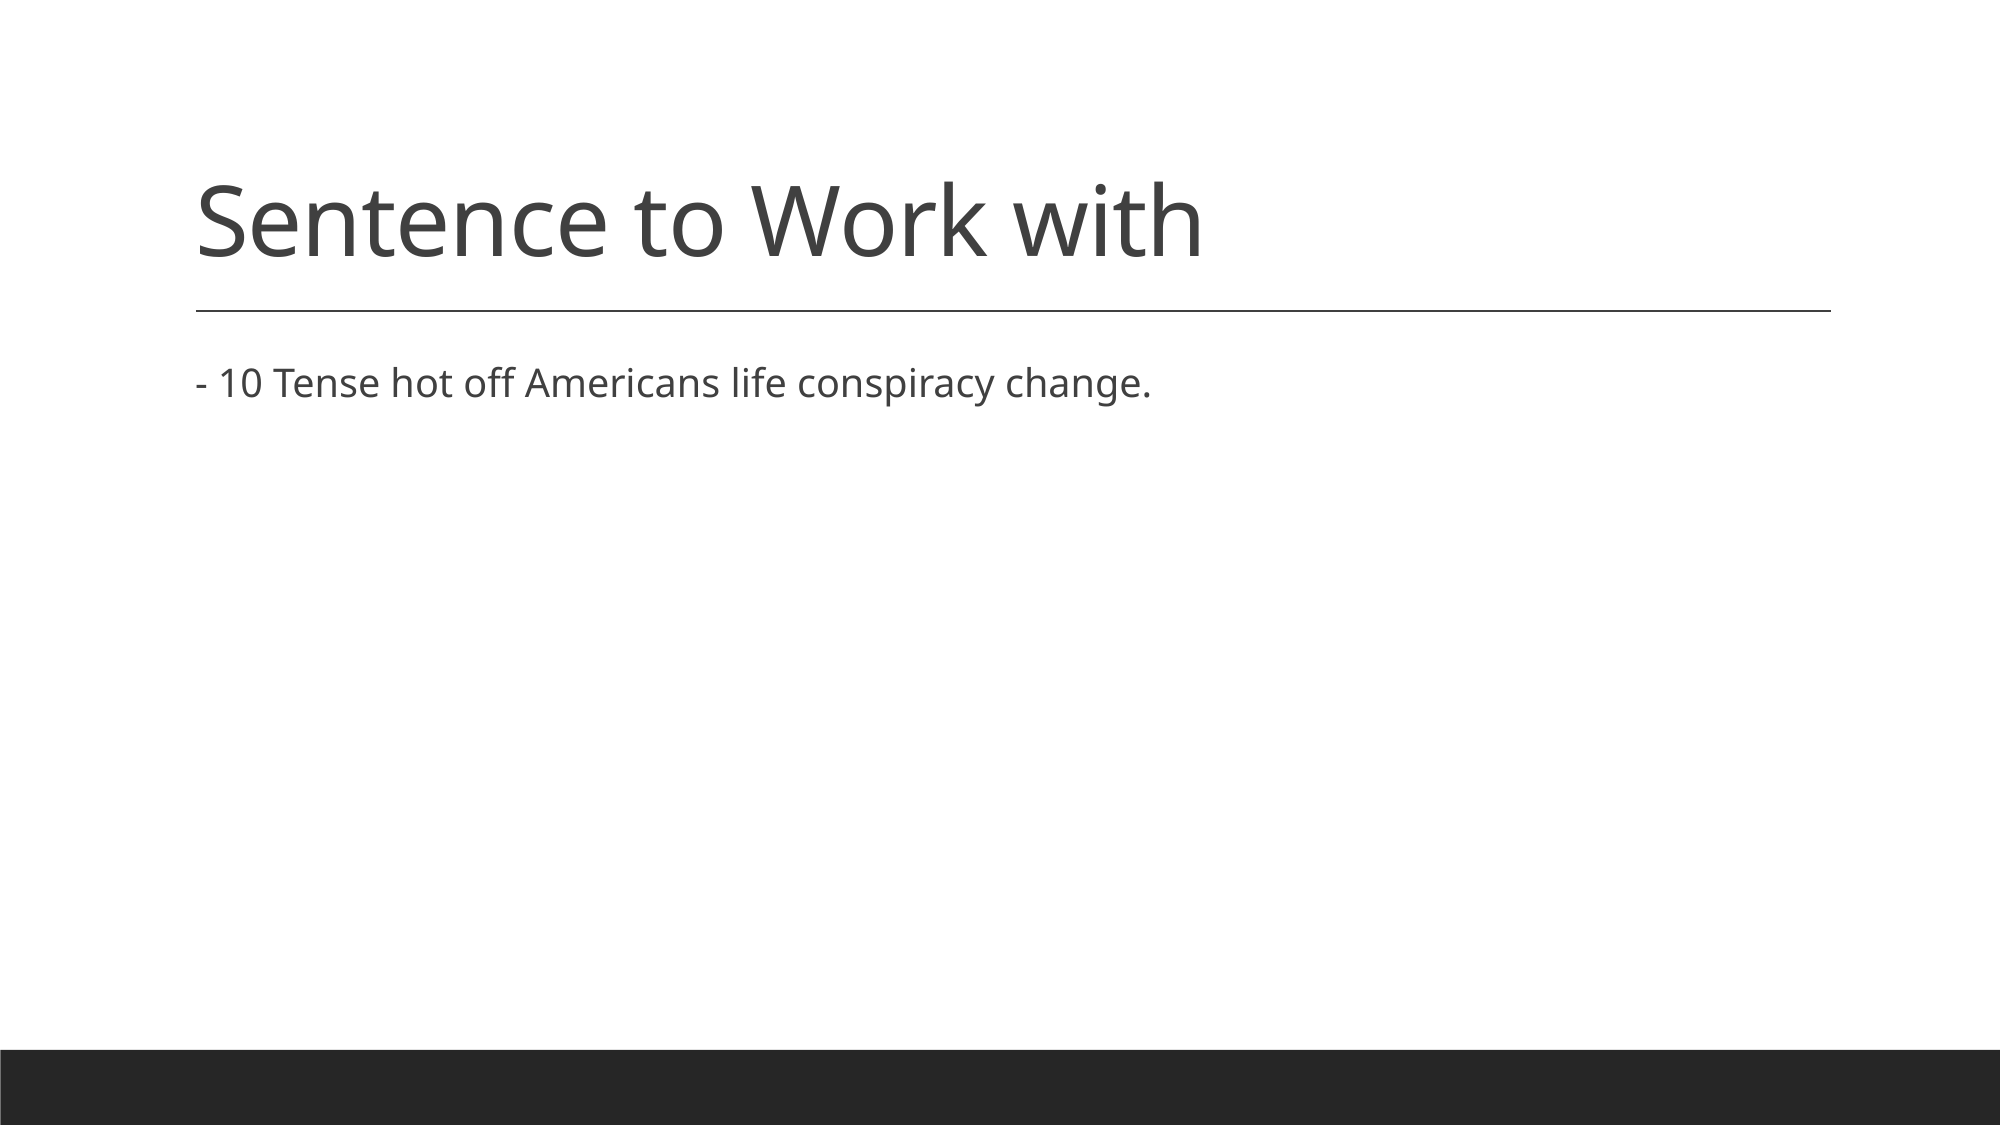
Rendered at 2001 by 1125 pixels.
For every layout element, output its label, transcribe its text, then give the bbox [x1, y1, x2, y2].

title Sentence to Work with [180, 47, 1830, 285]
list - 10 Tense hot off Americans life conspiracy change. [180, 345, 1830, 963]
